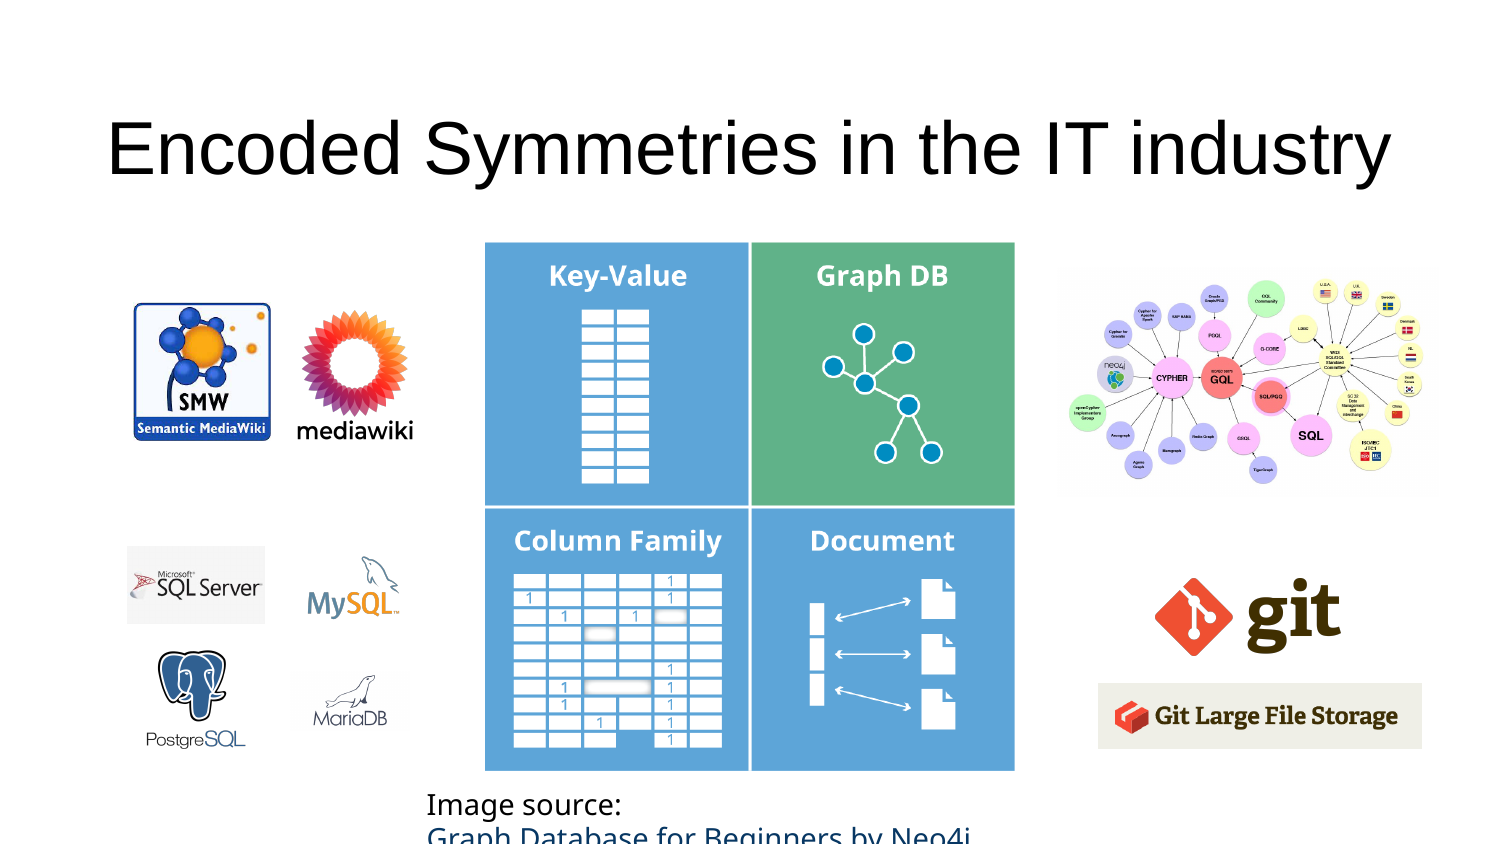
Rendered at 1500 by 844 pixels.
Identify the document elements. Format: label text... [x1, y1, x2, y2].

picture [289, 302, 420, 447]
picture [126, 650, 265, 750]
picture [133, 302, 272, 441]
title Encoded Symmetries in the IT industry [51, 75, 1449, 214]
picture [1056, 267, 1439, 498]
picture [1098, 682, 1422, 750]
picture [126, 546, 265, 625]
picture [1155, 578, 1341, 657]
text_box Image source: Graph Database for Beginners by Neo4j [411, 770, 1148, 844]
picture [485, 242, 1015, 772]
picture [289, 671, 410, 732]
picture [289, 540, 420, 631]
